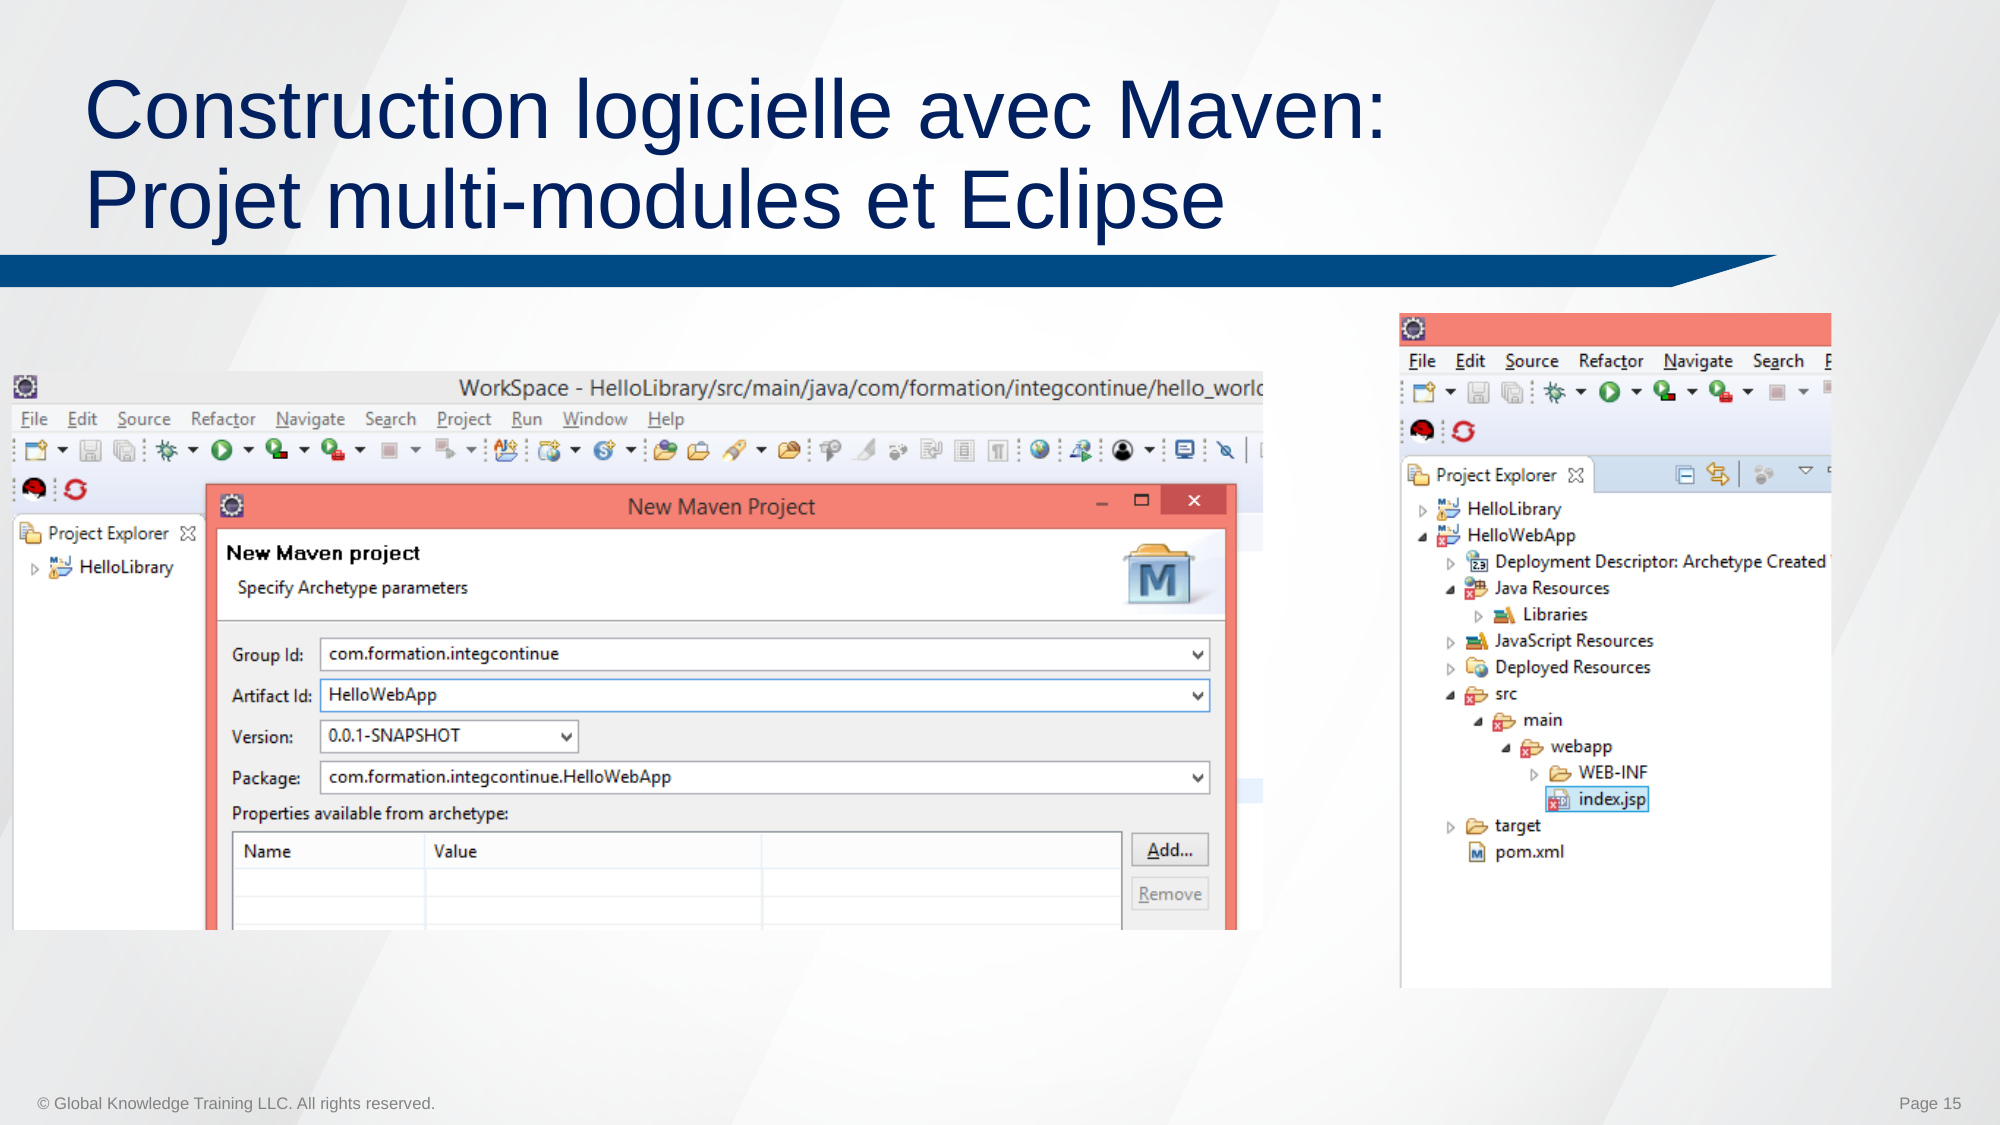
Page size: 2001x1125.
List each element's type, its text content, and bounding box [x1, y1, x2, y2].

picture [11, 371, 1264, 930]
title Construction logicielle avec Maven: Projet multi-modules et Eclipse [84, 46, 1678, 264]
picture [1399, 313, 1832, 988]
